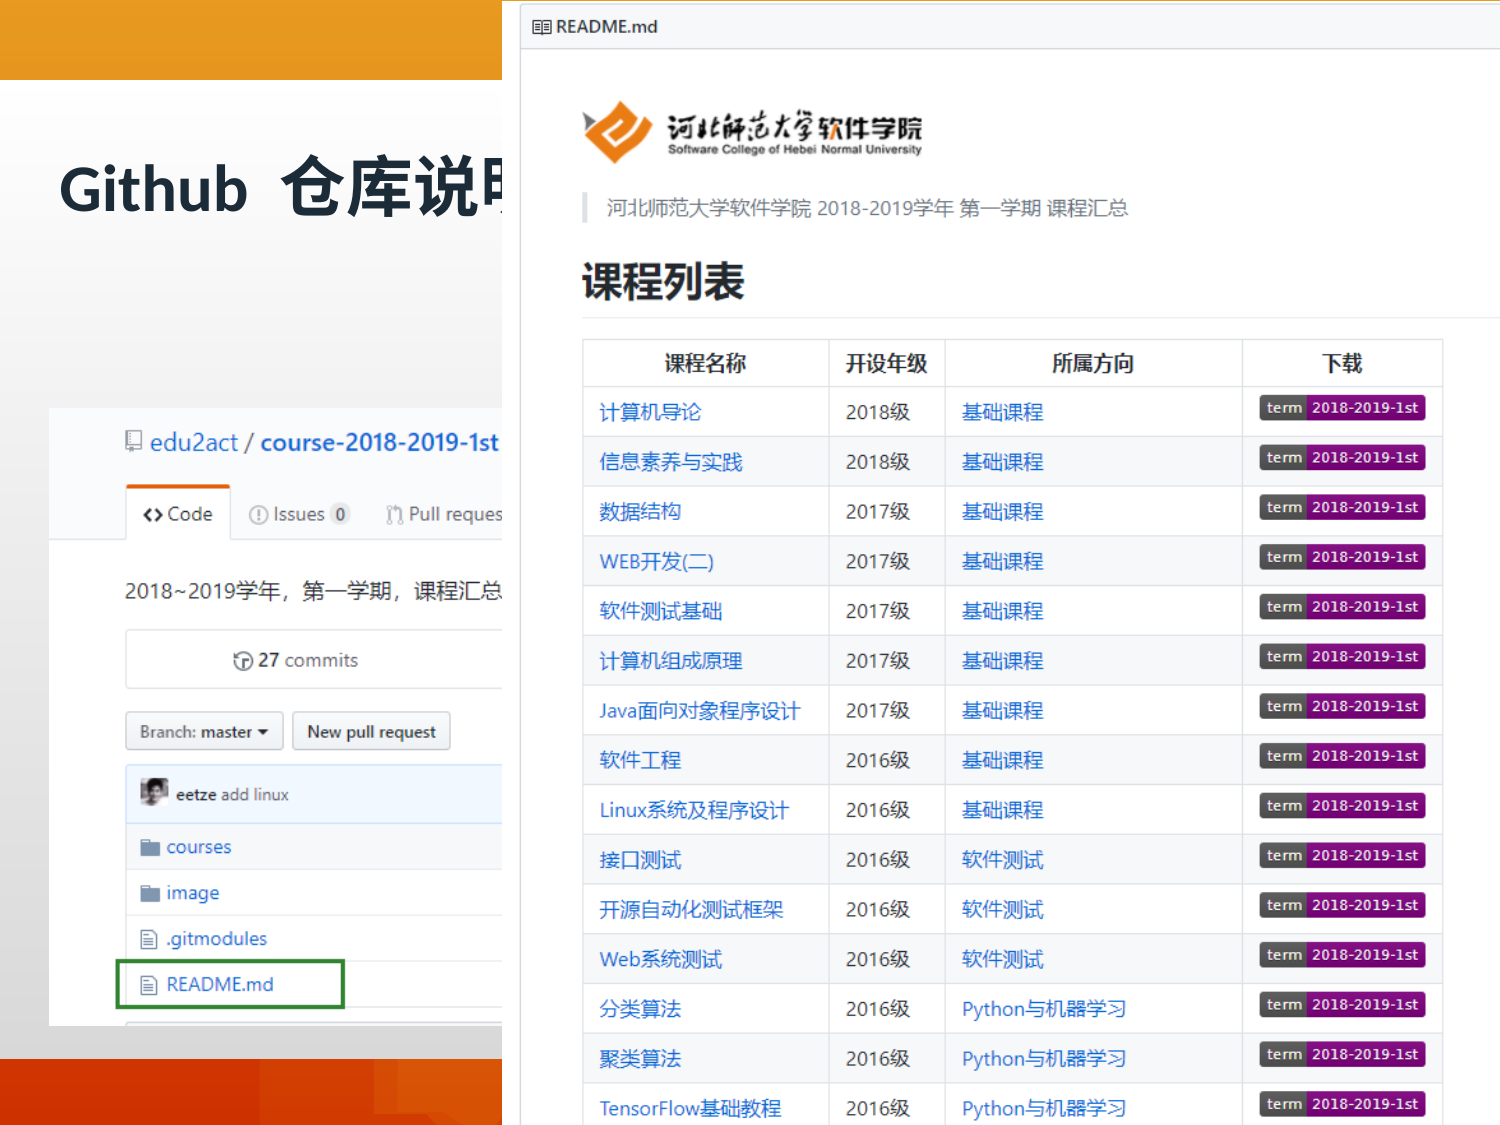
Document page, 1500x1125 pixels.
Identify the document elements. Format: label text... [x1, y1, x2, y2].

text_box Github 仓库说明文件 [44, 137, 497, 232]
picture [49, 1, 1500, 1125]
